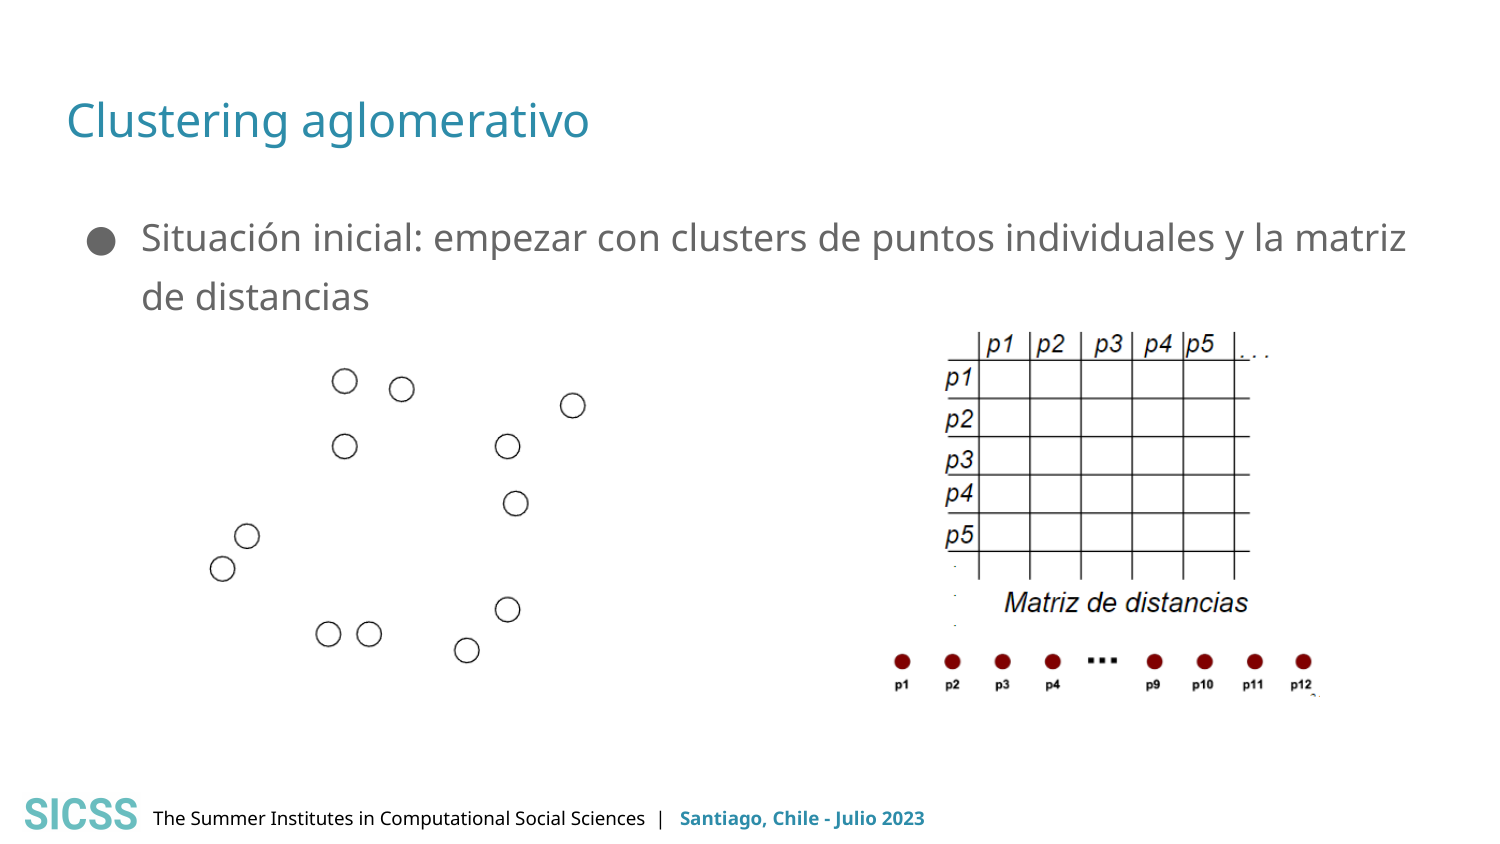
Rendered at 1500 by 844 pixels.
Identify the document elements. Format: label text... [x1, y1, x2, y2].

list Situación inicial: empezar con clusters de puntos individuales y la matriz de distancias [51, 189, 1449, 750]
picture [22, 792, 141, 832]
title Clustering aglomerativo [51, 72, 1449, 167]
picture [852, 317, 1320, 697]
picture [170, 343, 615, 697]
